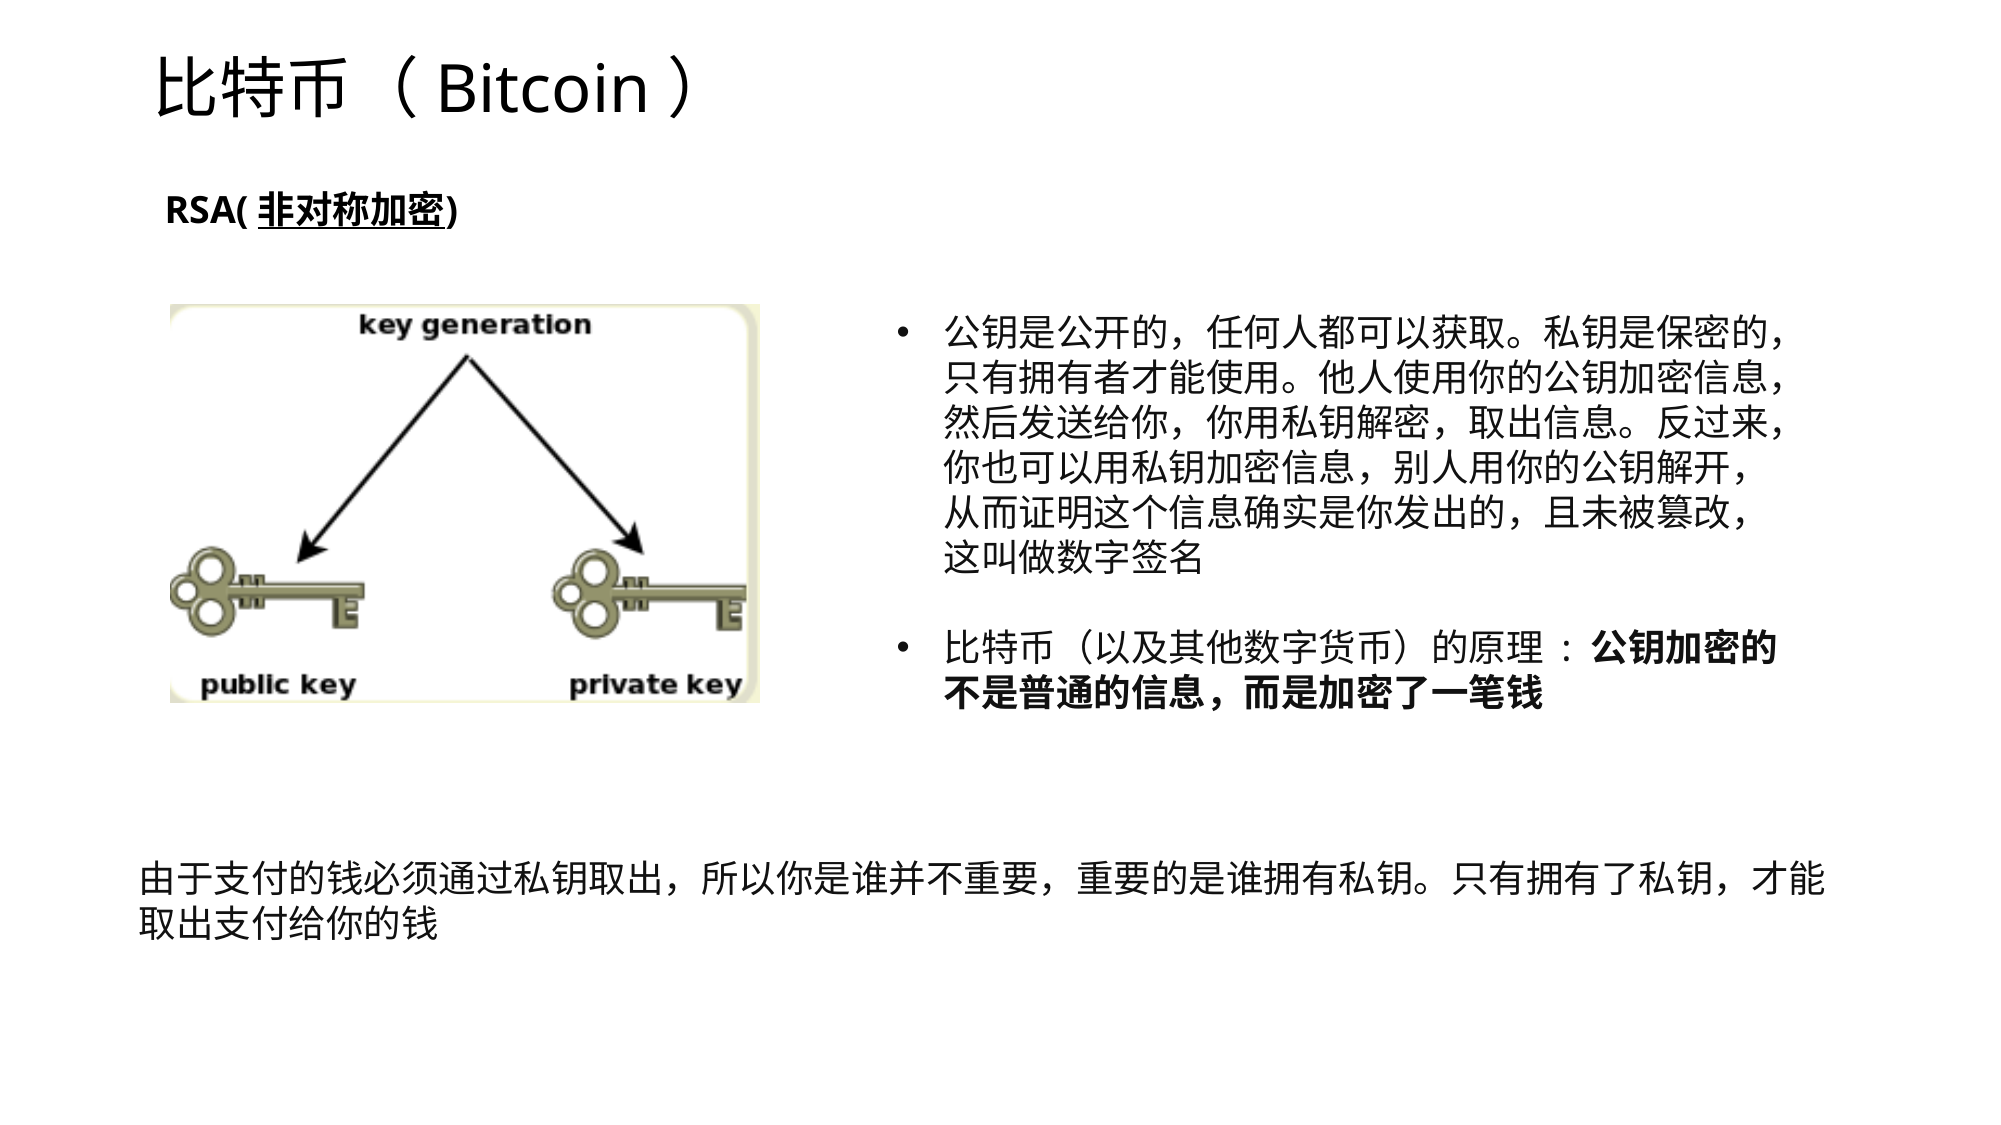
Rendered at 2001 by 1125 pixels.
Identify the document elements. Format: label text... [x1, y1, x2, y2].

text_box RSA(非对称加密) [149, 178, 1851, 248]
text_box 由于支付的钱必须通过私钥取出，所以你是谁并不重要，重要的是谁拥有私钥。只有拥有了私钥，才能取出支付给你的钱 [124, 847, 1876, 953]
text_box 公钥是公开的，任何人都可以获取。私钥是保密的，只有拥有者才能使用。他人使用你的公钥加密信息，然后发送给你，你用私钥解密，取出信息。反过来，你也可以用私钥加密信息，别人用你的公钥解开，从而证明这个信息确实是你发出的，且未被篡改，这叫做数字签名 比特币（以及其他数字货币）的原理 : 公钥加密的不是普通的信息，而是加密了一笔钱 [881, 301, 1818, 722]
title 比特币（Bitcoin） [137, 43, 1863, 139]
picture [169, 304, 760, 704]
